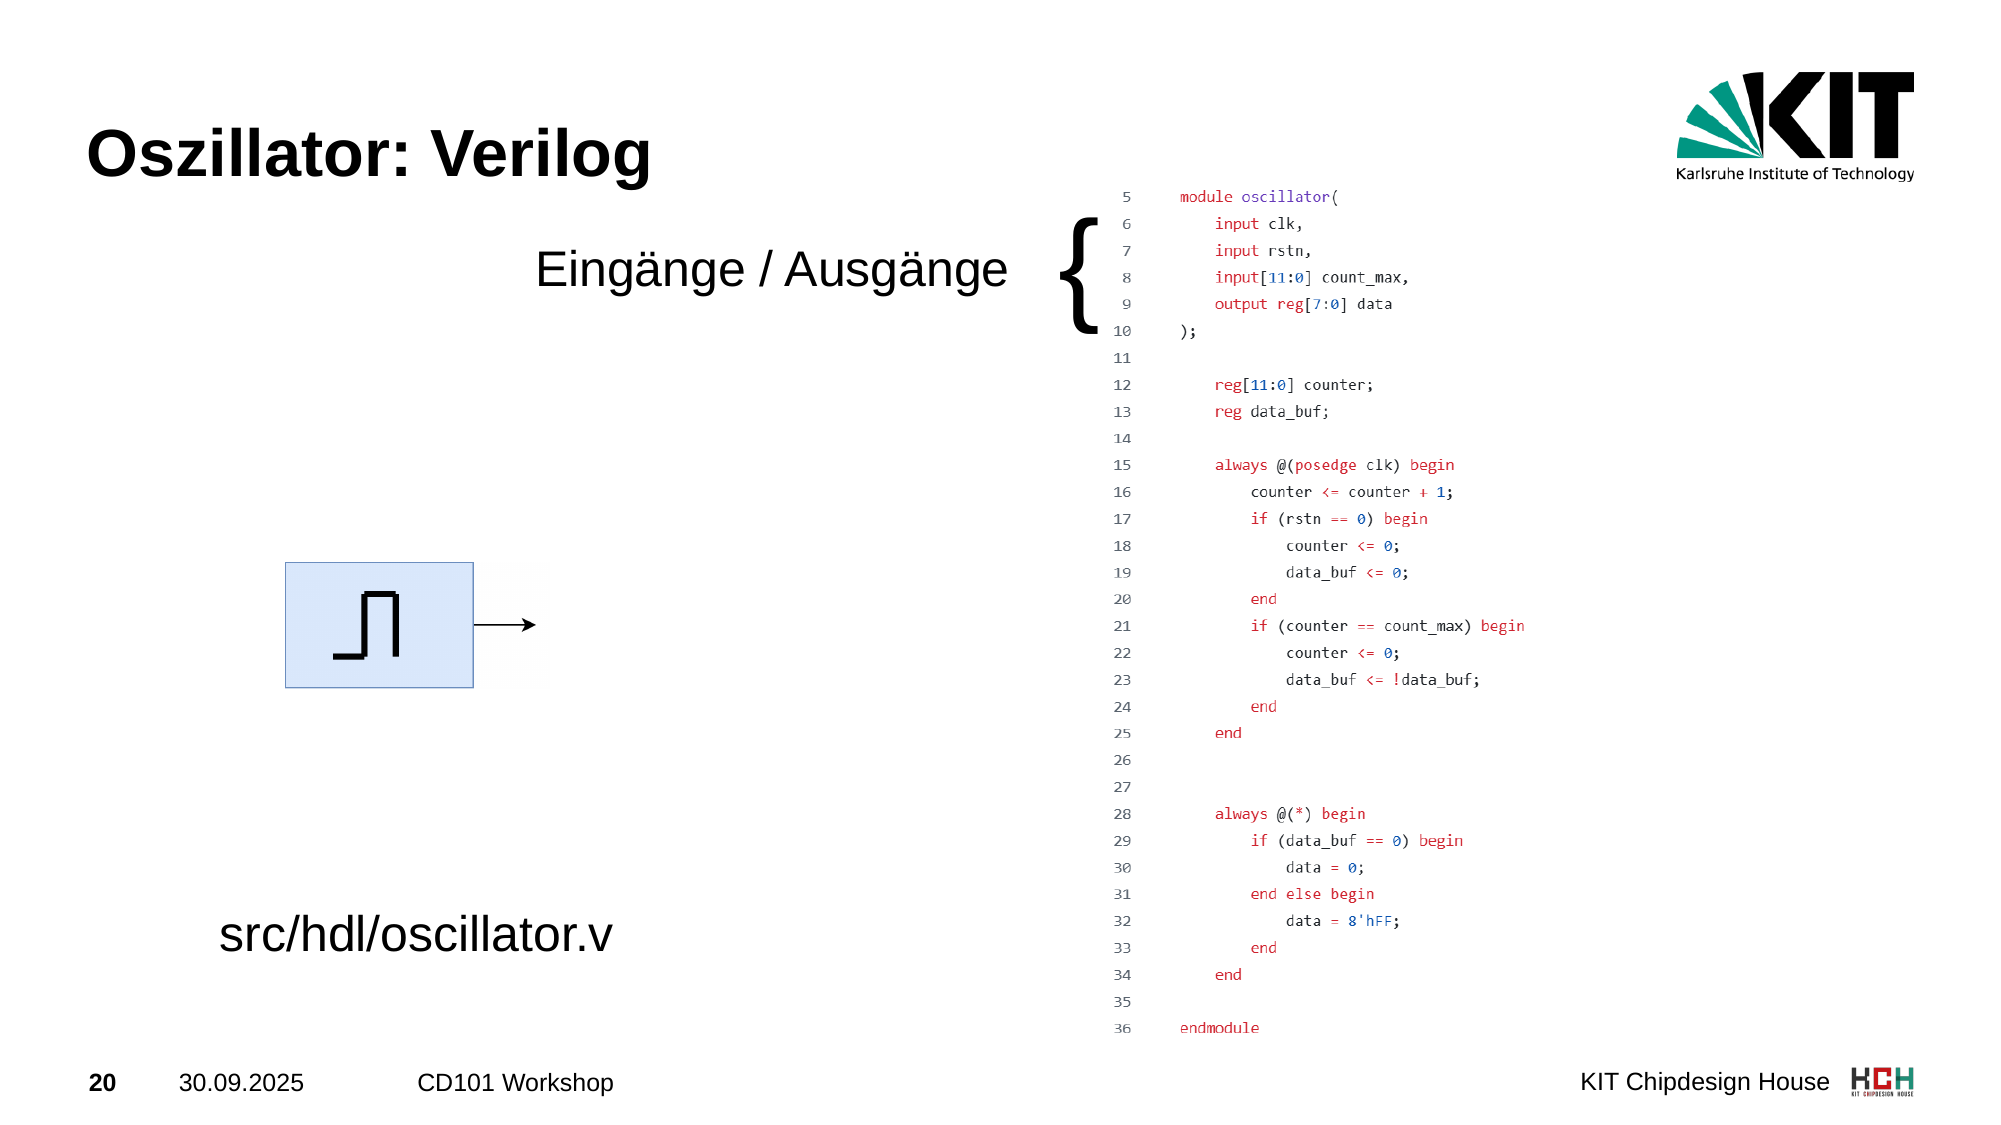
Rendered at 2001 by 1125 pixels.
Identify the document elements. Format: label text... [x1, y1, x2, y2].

footer CD101 Workshop [417, 1038, 1275, 1125]
text_box src/hdl/oscillator.v [205, 893, 630, 969]
text_box Eingänge / Ausgänge [520, 228, 1025, 304]
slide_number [178, 1038, 404, 1125]
picture [1851, 1067, 1914, 1097]
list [285, 562, 550, 690]
picture [1677, 72, 1914, 182]
title Oszillator: Verilog [86, 64, 1589, 191]
picture [1105, 181, 1650, 1048]
slide_number 20 [88, 1038, 161, 1125]
text_box { [1044, 176, 1116, 341]
